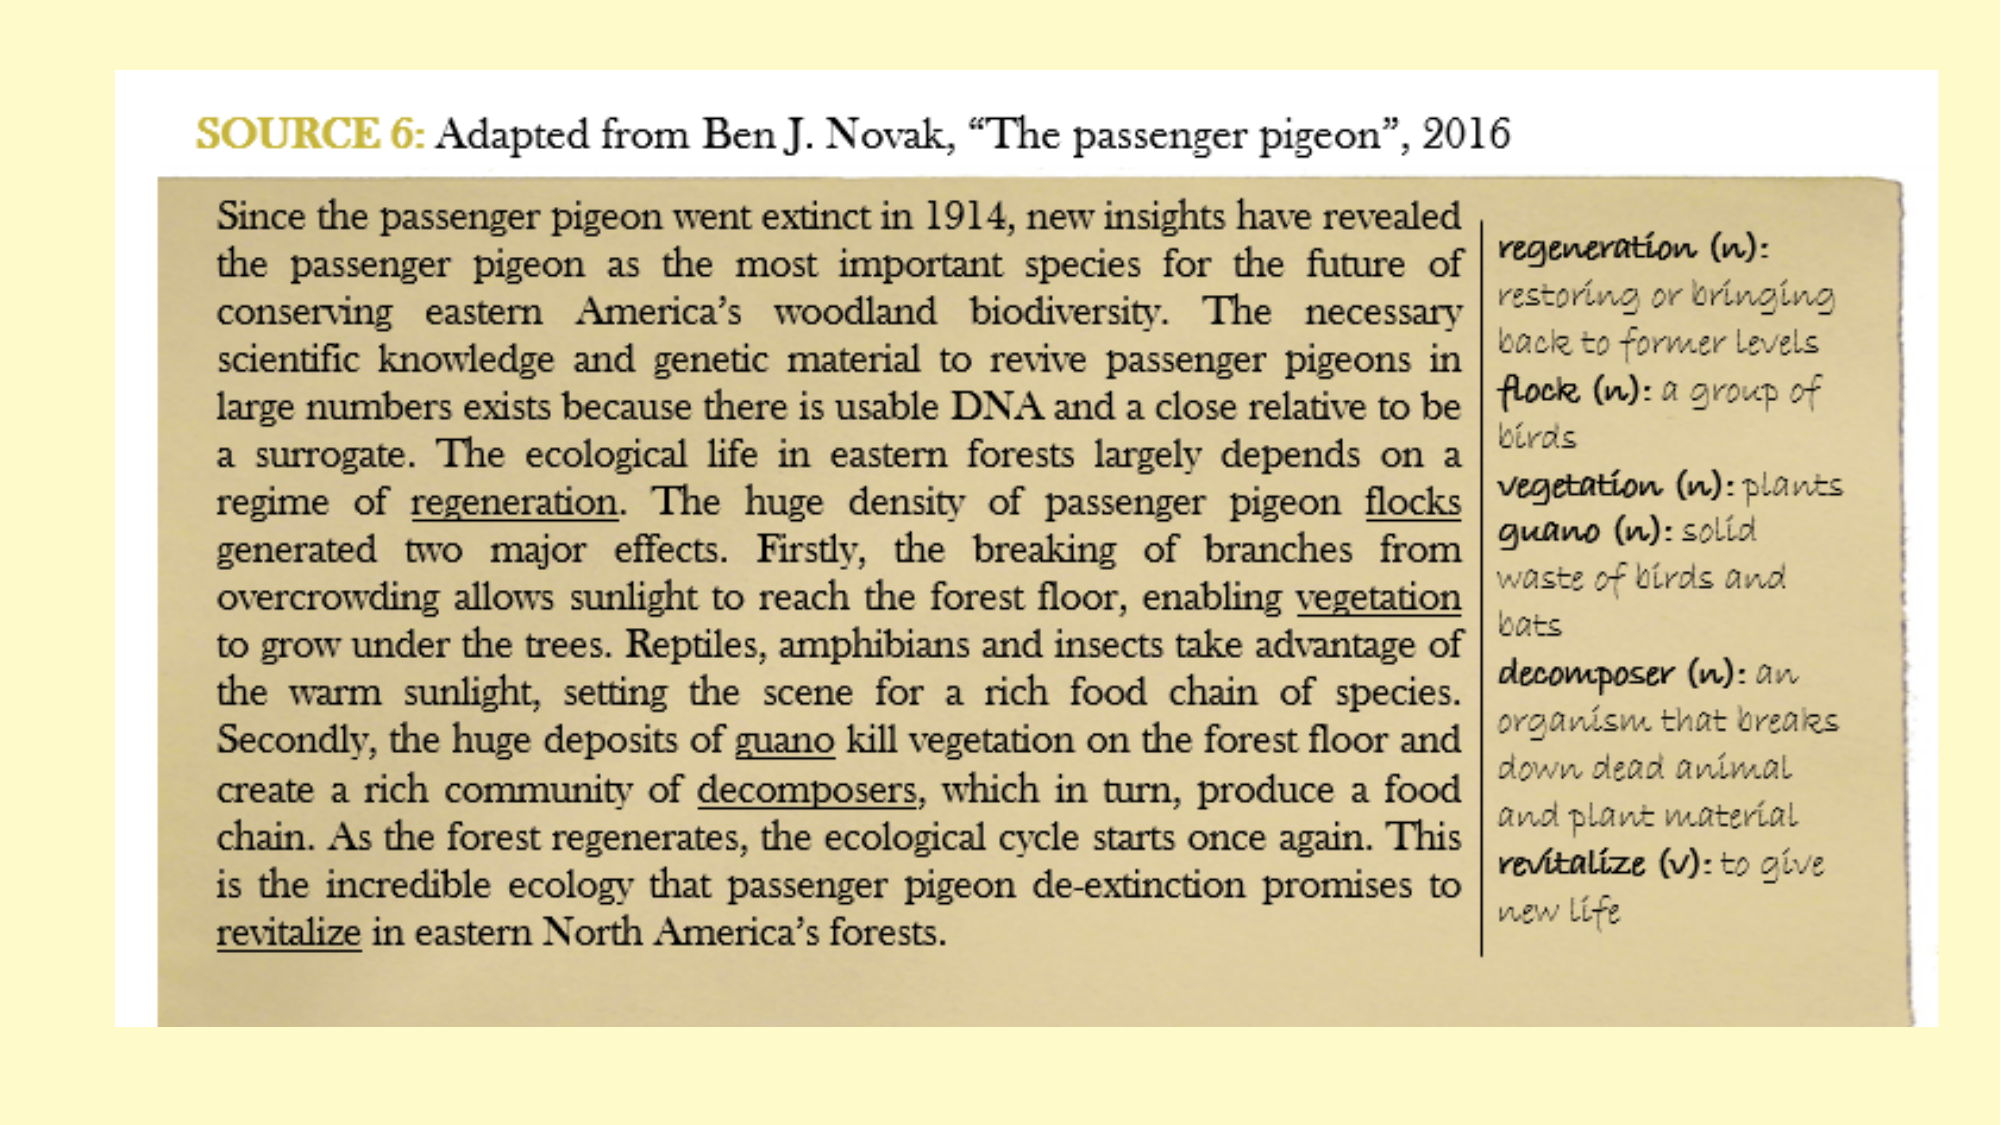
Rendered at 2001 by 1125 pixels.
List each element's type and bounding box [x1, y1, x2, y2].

picture [115, 70, 1939, 1027]
